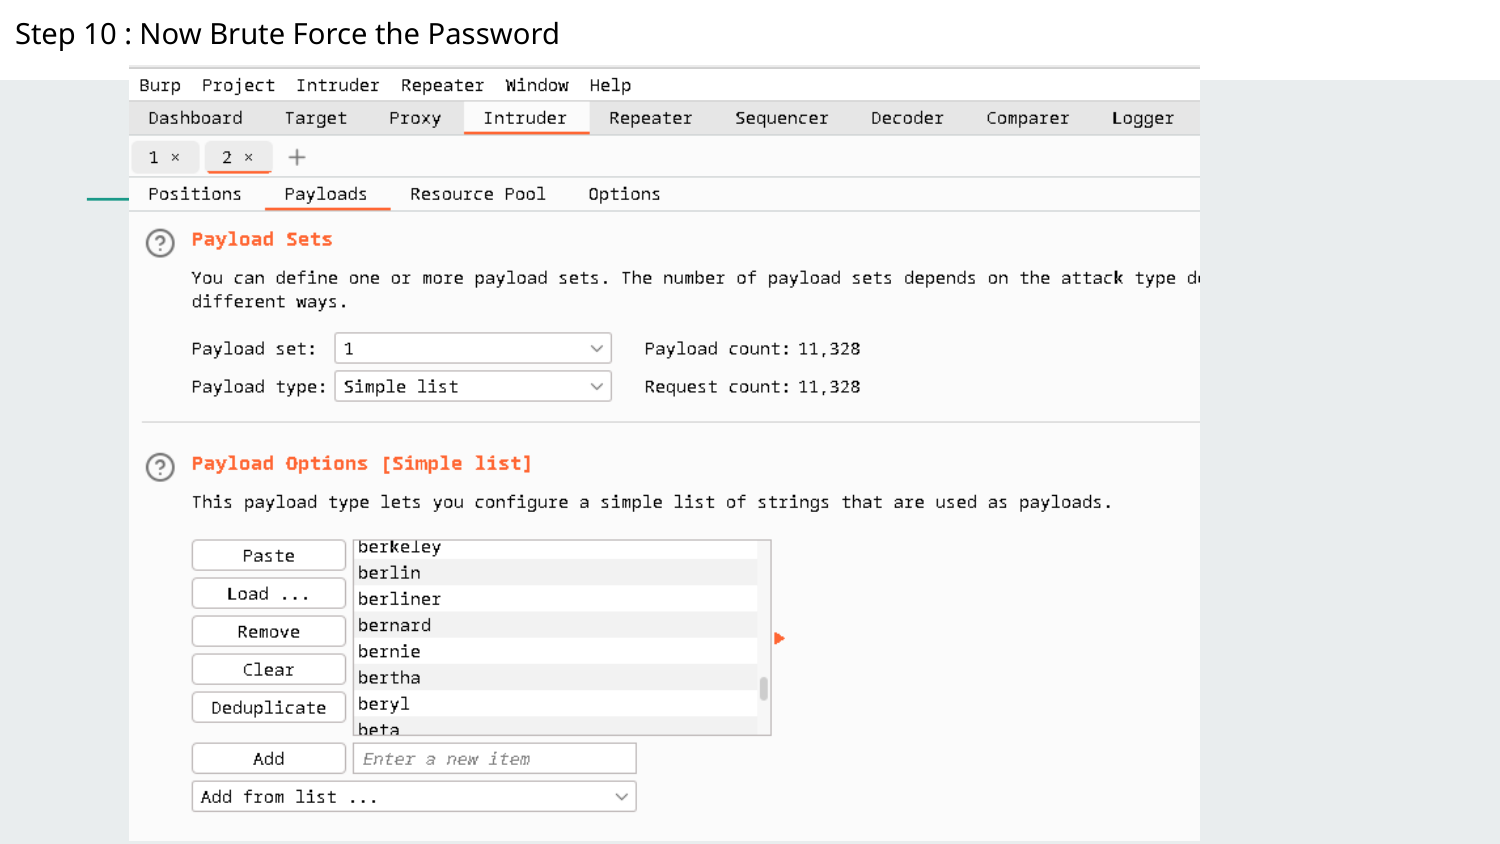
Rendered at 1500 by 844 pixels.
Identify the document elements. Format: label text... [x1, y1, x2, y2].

text_box Step 10 : Now Brute Force the Password [0, 0, 702, 65]
picture [129, 65, 1200, 841]
